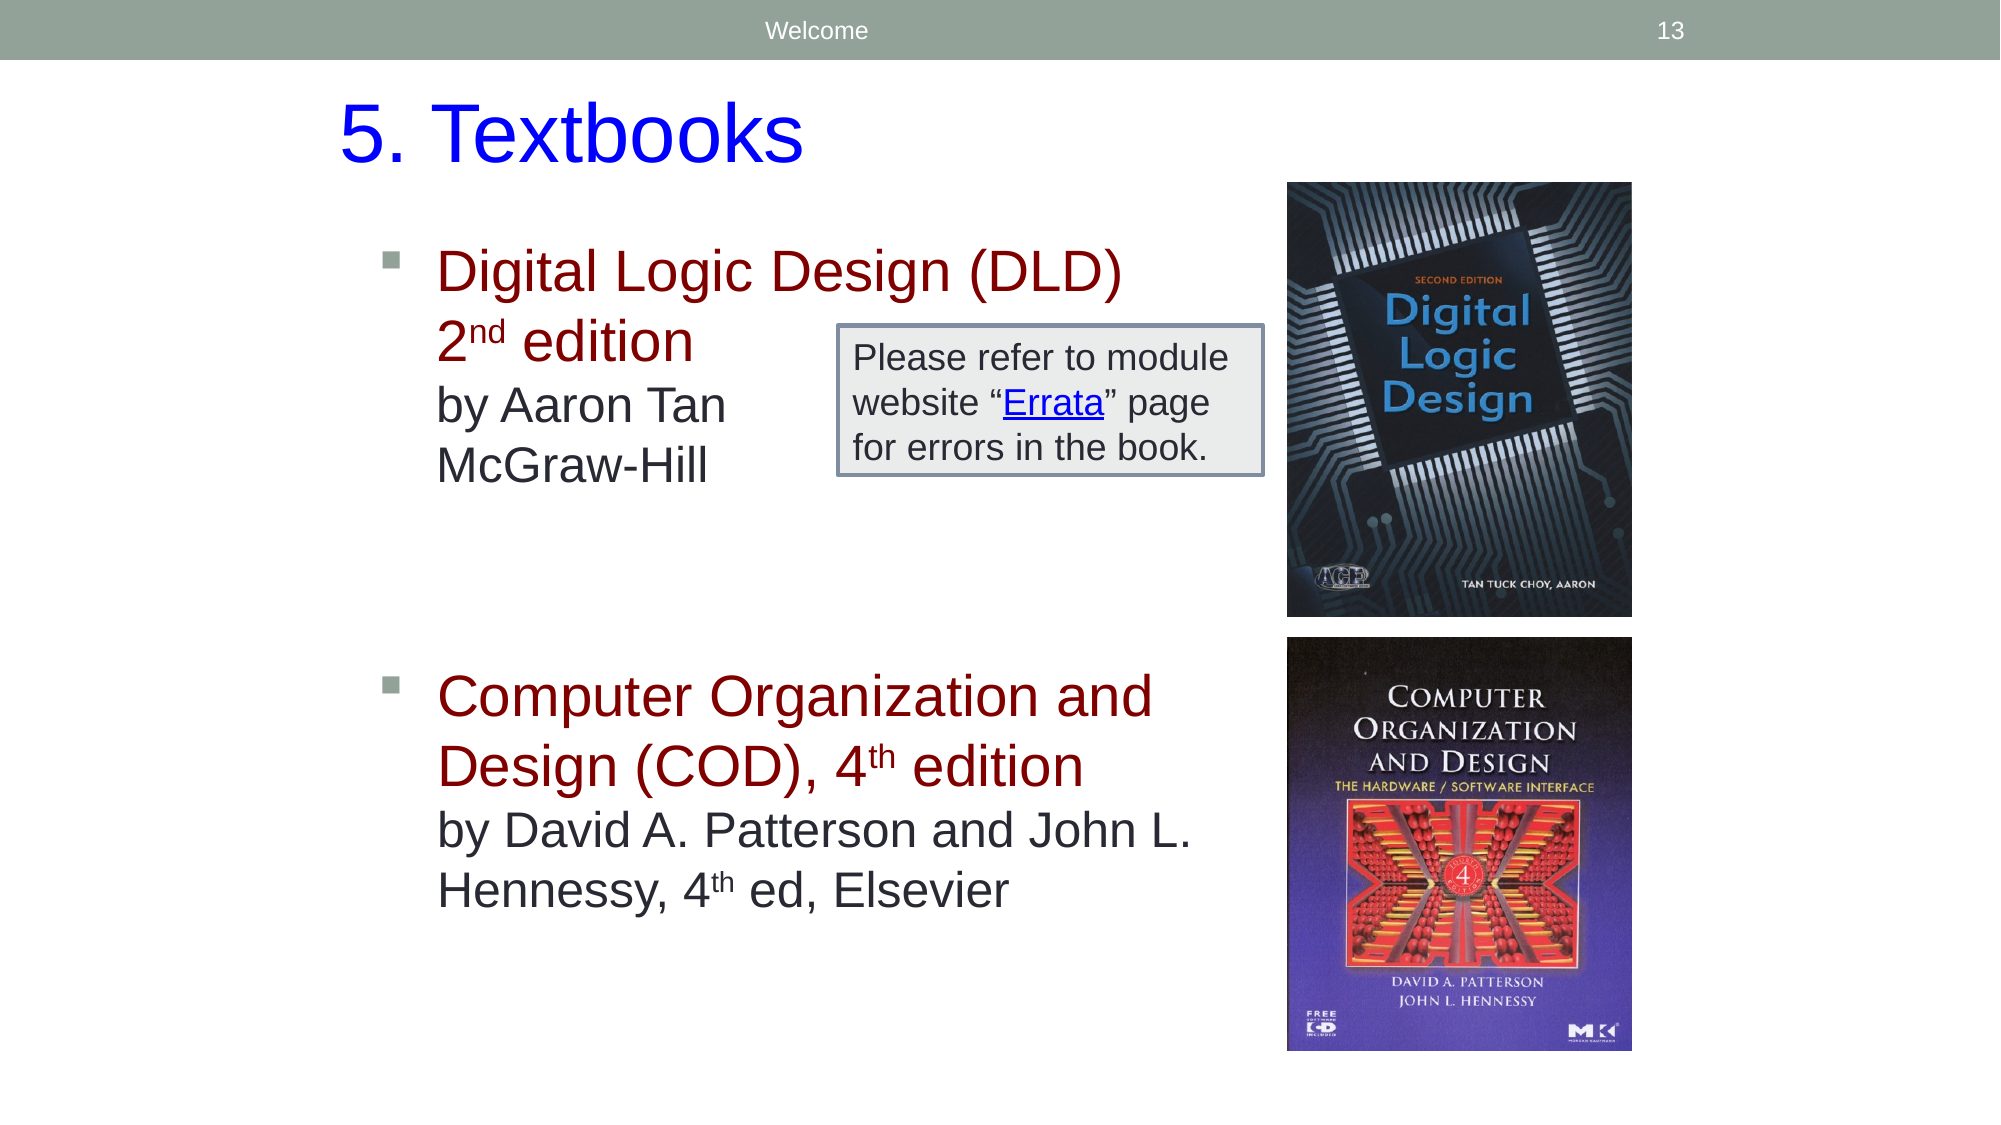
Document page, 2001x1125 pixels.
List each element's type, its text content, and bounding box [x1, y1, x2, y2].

slide_number 13 [1521, 3, 1700, 57]
text_box Digital Logic Design (DLD) 2nd edition by Aaron Tan McGraw-Hill [362, 225, 1226, 617]
picture [1287, 182, 1632, 617]
text_box 5. Textbooks [324, 72, 1675, 187]
text_box Computer Organization and Design (COD), 4th edition by David A. Patterson and John L. Hennessy, 4th ed, Elsevier [362, 650, 1226, 1051]
picture [1287, 637, 1632, 1051]
footer Welcome [750, 3, 1521, 57]
text_box Please refer to module website “Errata” page for errors in the book. [836, 323, 1265, 477]
